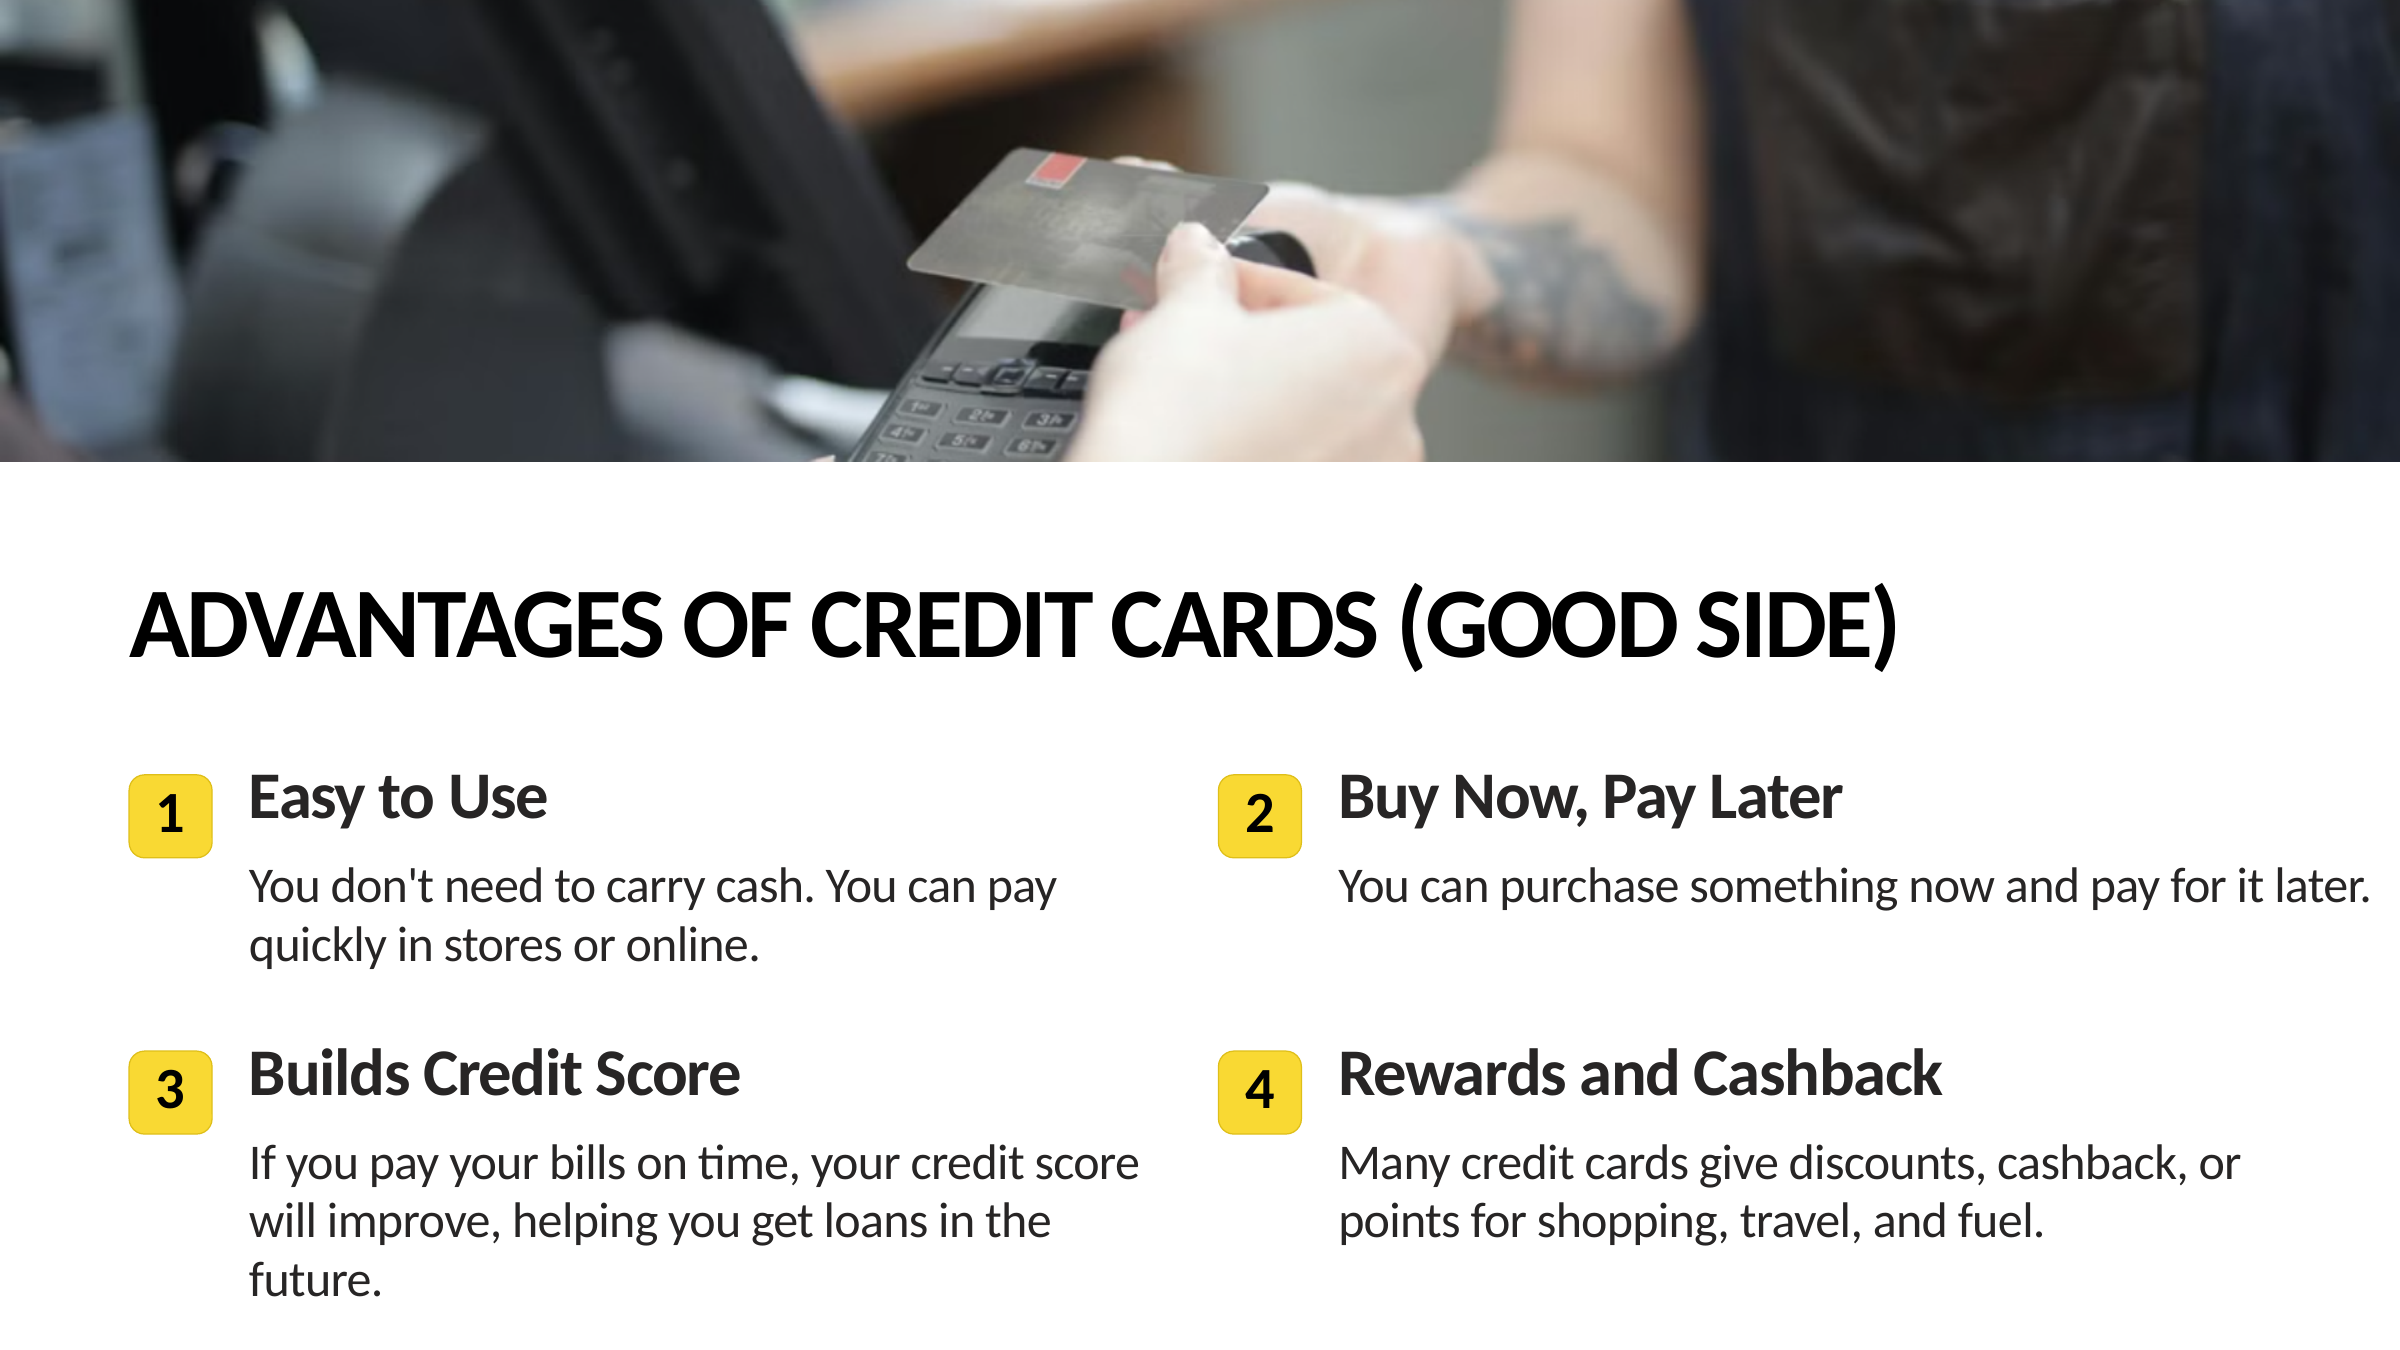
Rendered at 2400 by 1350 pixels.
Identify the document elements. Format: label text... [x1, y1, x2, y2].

text_box Builds Credit Score [249, 1051, 711, 1109]
text_box 3 [153, 1064, 188, 1121]
text_box [1218, 1051, 1302, 1135]
text_box [129, 1051, 213, 1135]
text_box Buy Now, Pay Later [1338, 774, 1800, 833]
text_box You can purchase something now and pay for it later. [1338, 854, 2271, 914]
picture [0, 0, 2400, 462]
text_box Many credit cards give discounts, cashback, or points for shopping, travel, and fuel. [1338, 1130, 2271, 1249]
text_box 2 [1243, 788, 1277, 845]
text_box If you pay your bills on time, your credit score will improve, helping you get loans in the future. [248, 1130, 1182, 1249]
text_box ADVANTAGES OF CREDIT CARDS (GOOD SIDE) [129, 562, 2113, 678]
text_box 1 [159, 788, 182, 845]
text_box 4 [1242, 1064, 1278, 1121]
text_box Easy to Use [249, 774, 711, 833]
text_box You don't need to carry cash. You can pay quickly in stores or online. [248, 854, 1182, 973]
text_box [129, 774, 213, 858]
text_box Rewards and Cashback [1338, 1051, 1838, 1109]
text_box [1218, 774, 1302, 858]
